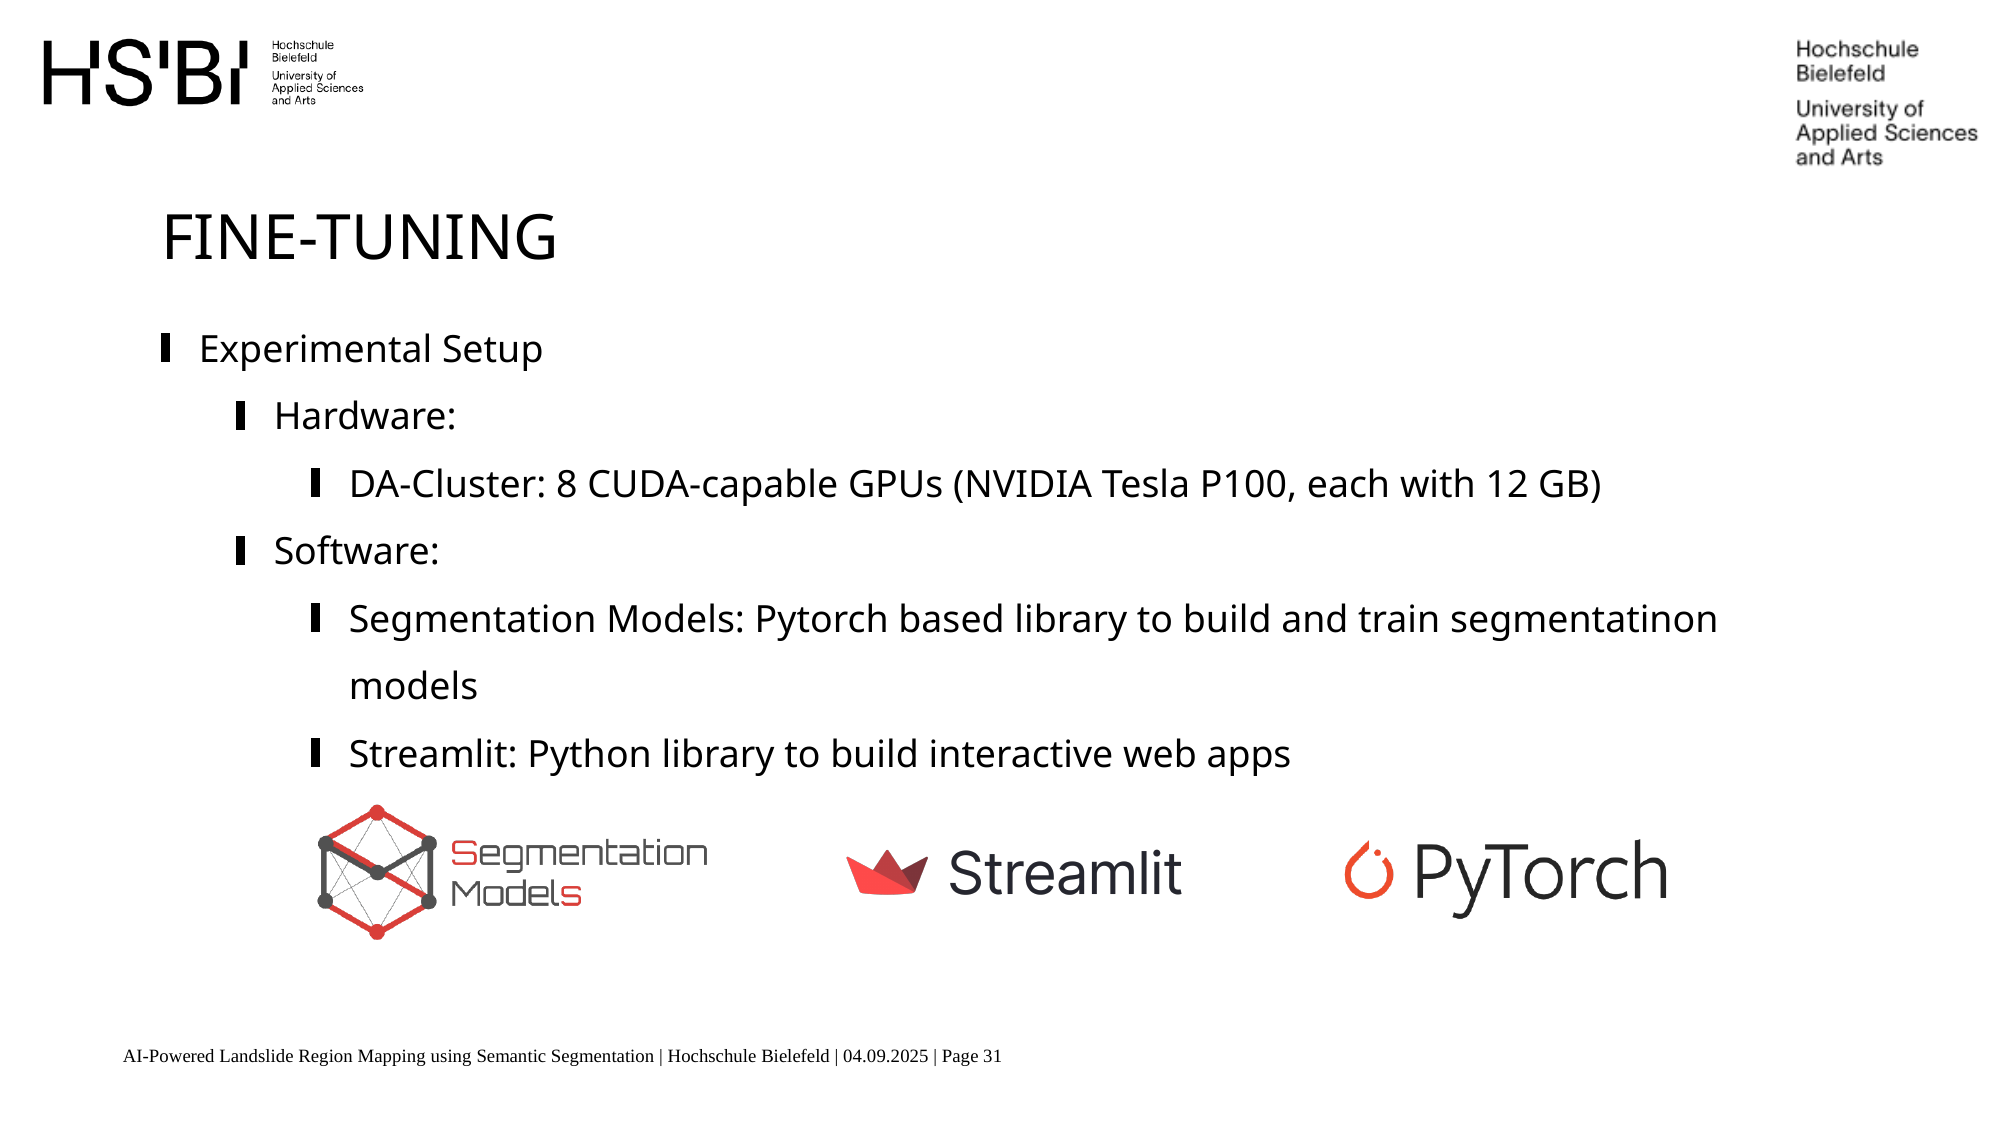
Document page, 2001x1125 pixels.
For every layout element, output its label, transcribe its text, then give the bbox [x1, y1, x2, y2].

picture [1302, 838, 1708, 920]
picture [292, 794, 727, 950]
text_box Experimental Setup Hardware: DA-Cluster: 8 CUDA-capable GPUs (NVIDIA Tesla P100, each with 12 GB) Software: Segmentation Models: Pytorch based library to build and train segmentatinon models Streamlit: Python library to build interactive web apps [161, 302, 1797, 1029]
picture [817, 817, 1213, 928]
text_box fine-tuning [161, 205, 1797, 278]
text_box AI-Powered Landslide Region Mapping using Semantic Segmentation | Hochschule Bielefeld | 04.09.2025 | Page 31 [108, 1036, 1108, 1074]
